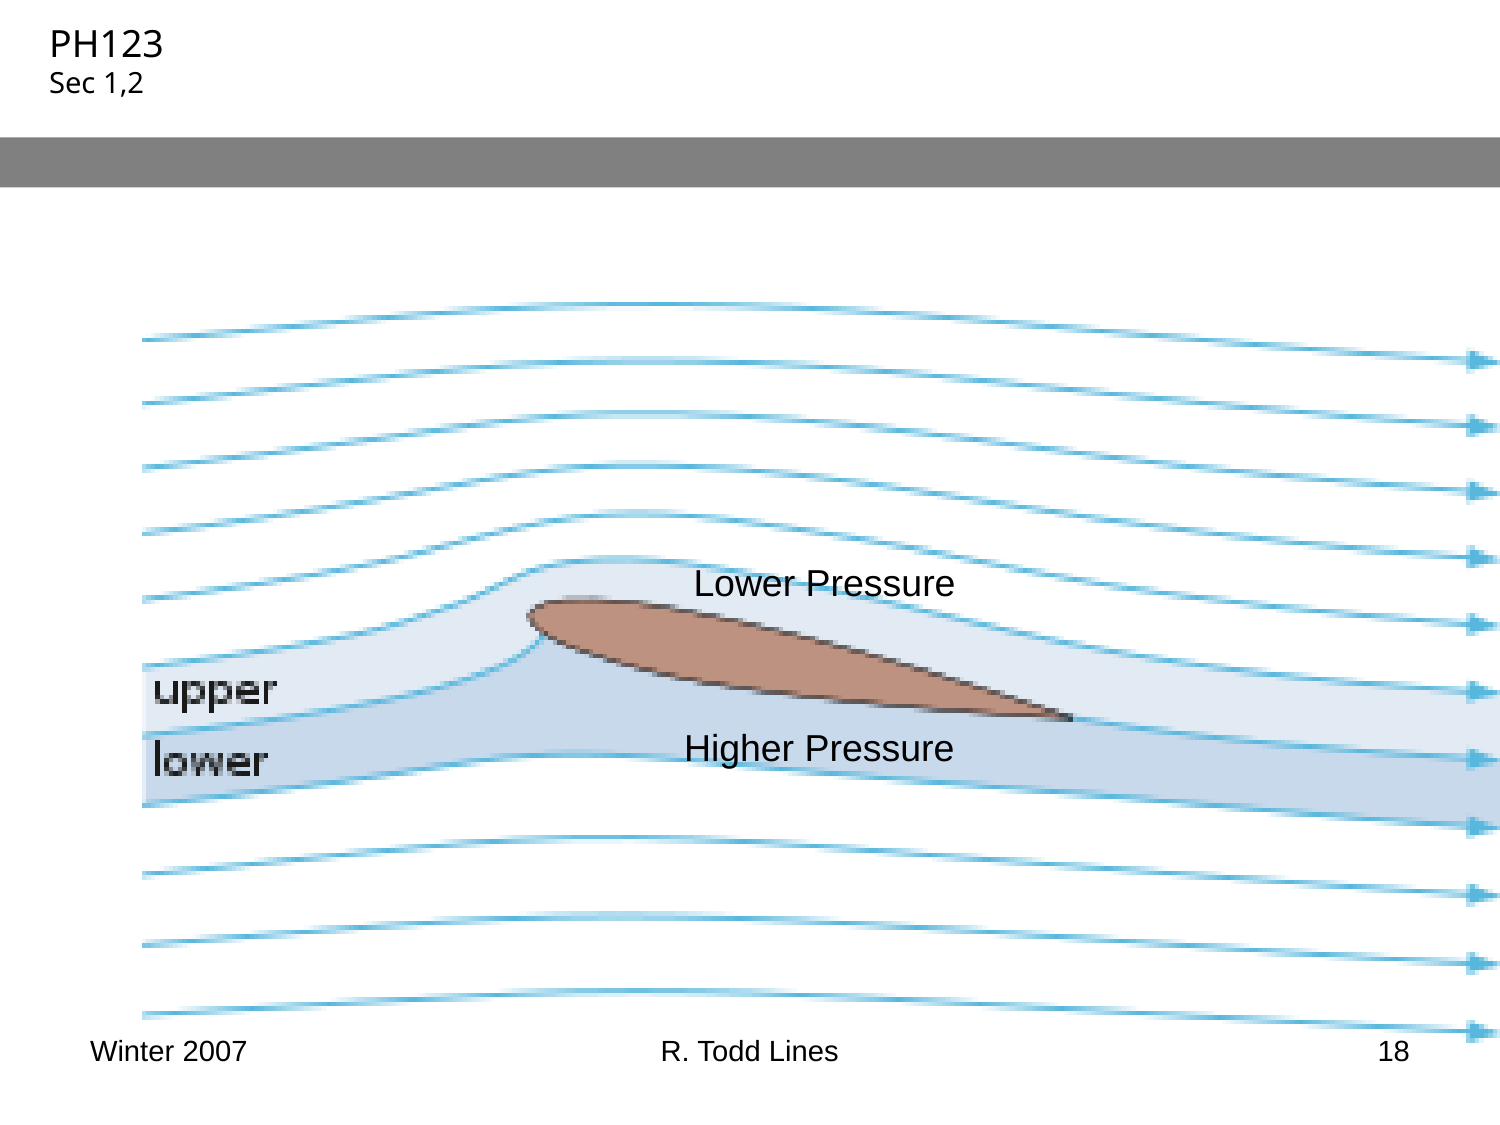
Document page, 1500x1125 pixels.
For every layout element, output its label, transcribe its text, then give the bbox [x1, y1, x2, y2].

picture [142, 302, 1500, 1044]
footer R. Todd Lines [512, 1051, 988, 1103]
slide_number Winter 2007 [74, 1024, 426, 1103]
slide_number 18 [1074, 1051, 1426, 1103]
